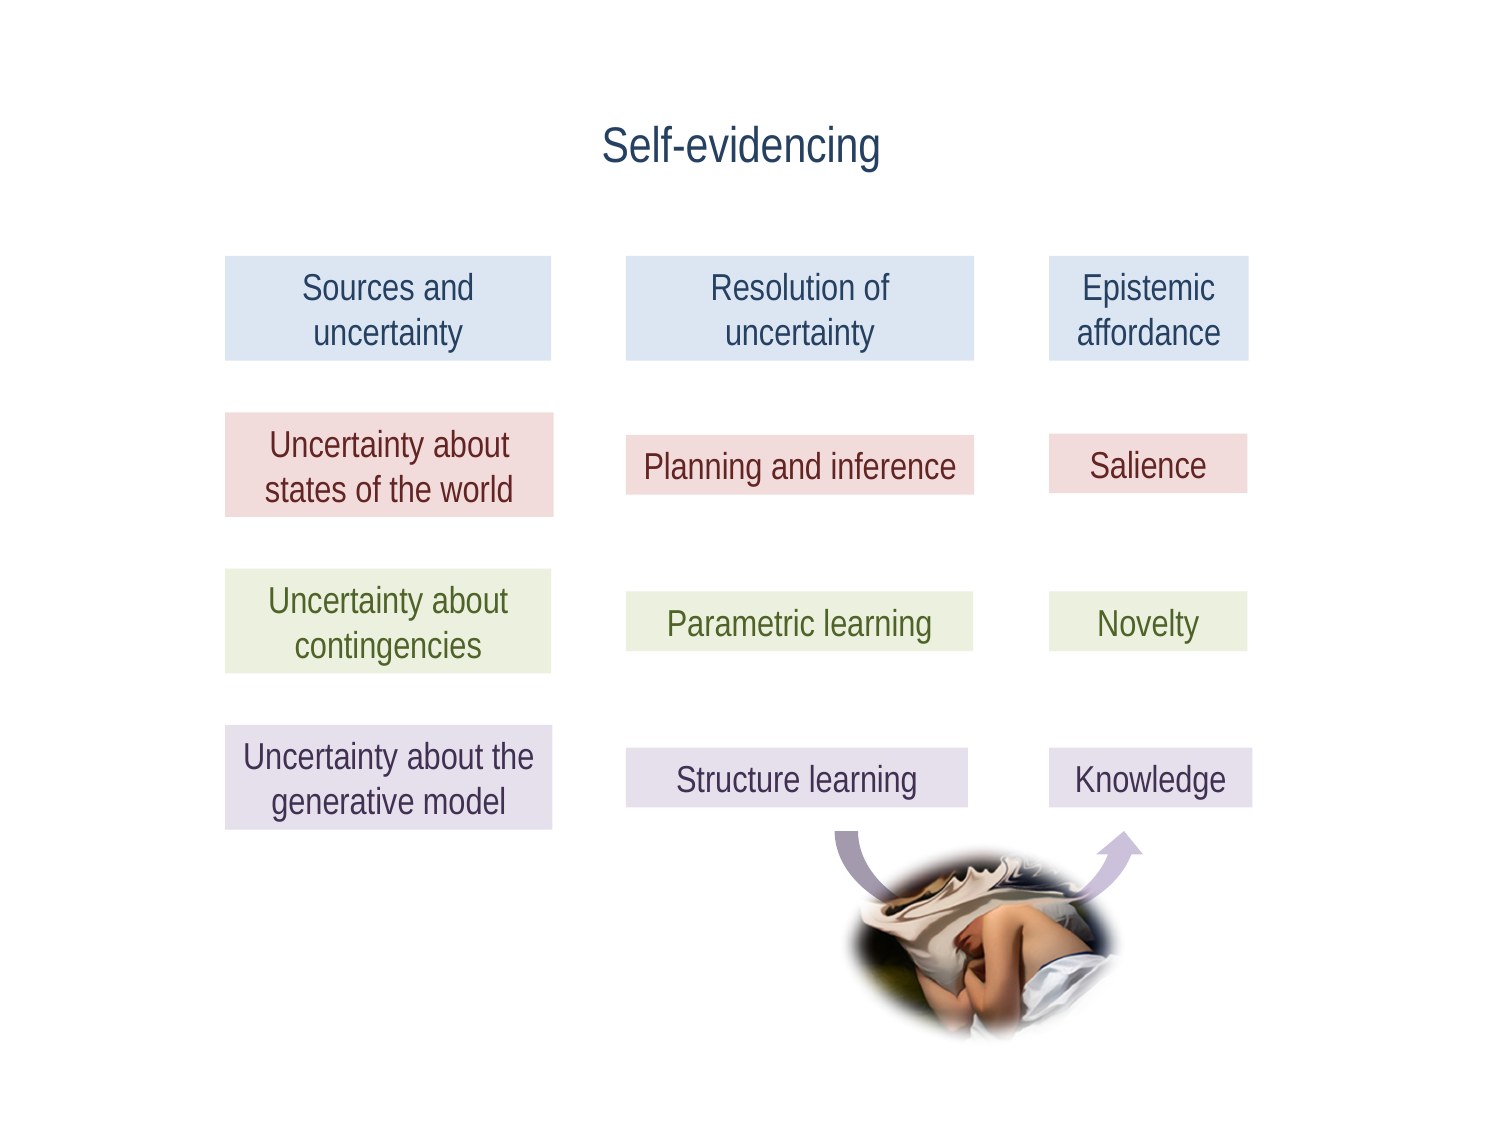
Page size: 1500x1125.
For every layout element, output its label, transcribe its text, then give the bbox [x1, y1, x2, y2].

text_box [224, 255, 1253, 832]
text_box Self-evidencing [491, 104, 991, 180]
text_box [834, 830, 1148, 1049]
